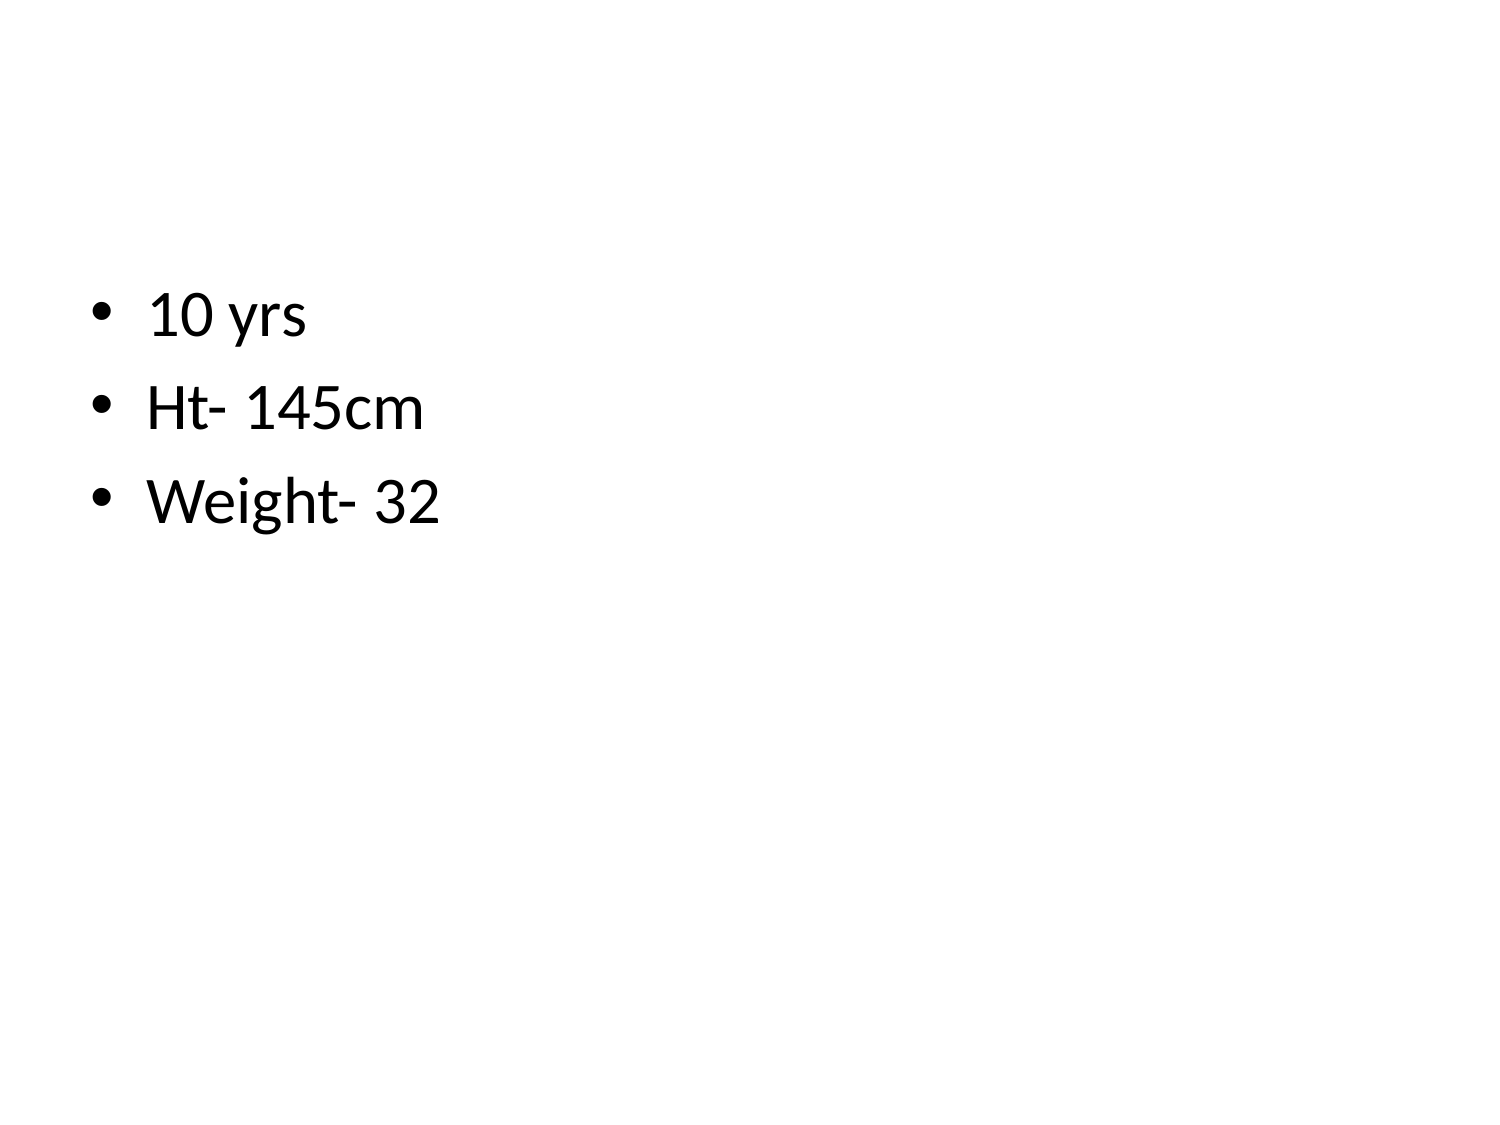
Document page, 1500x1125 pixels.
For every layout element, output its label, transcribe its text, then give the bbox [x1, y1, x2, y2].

list 10 yrs Ht- 145cm Weight- 32 [75, 262, 1425, 1005]
